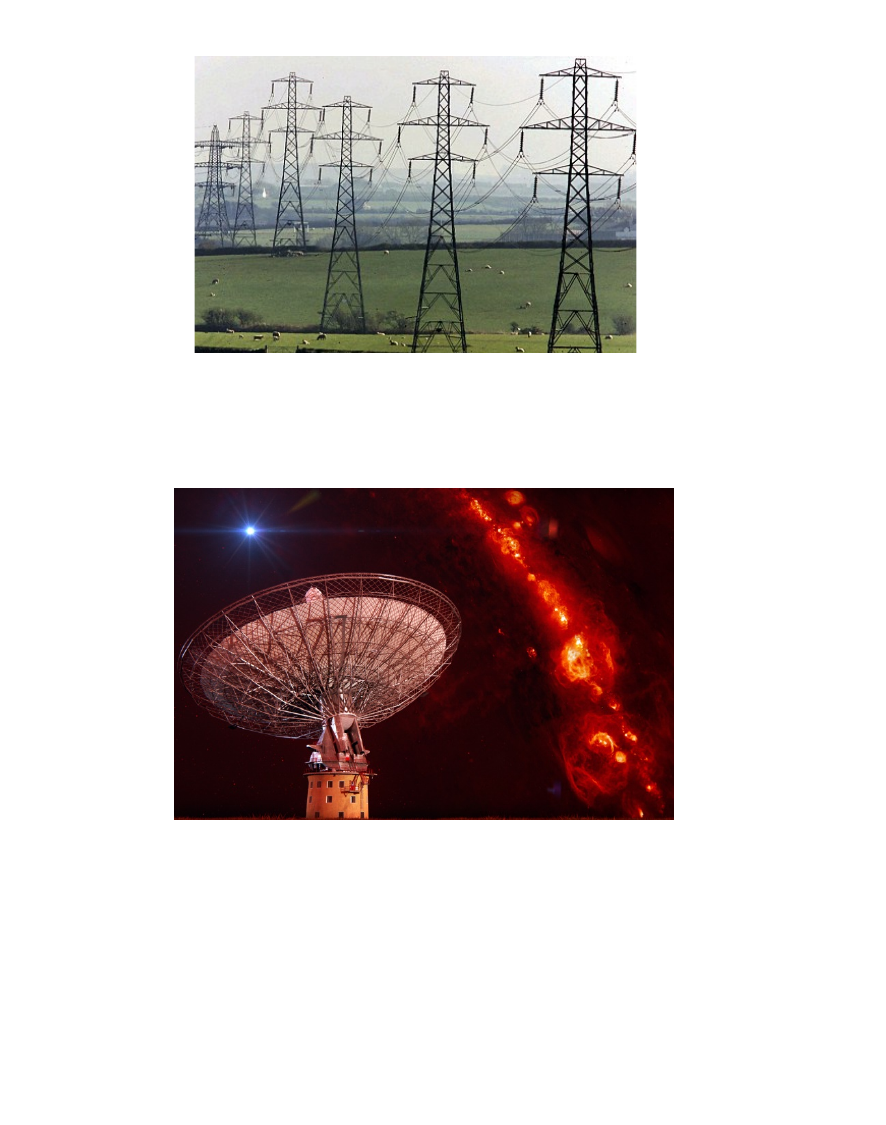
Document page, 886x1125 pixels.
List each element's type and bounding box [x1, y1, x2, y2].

picture [174, 488, 674, 820]
picture [194, 56, 637, 353]
